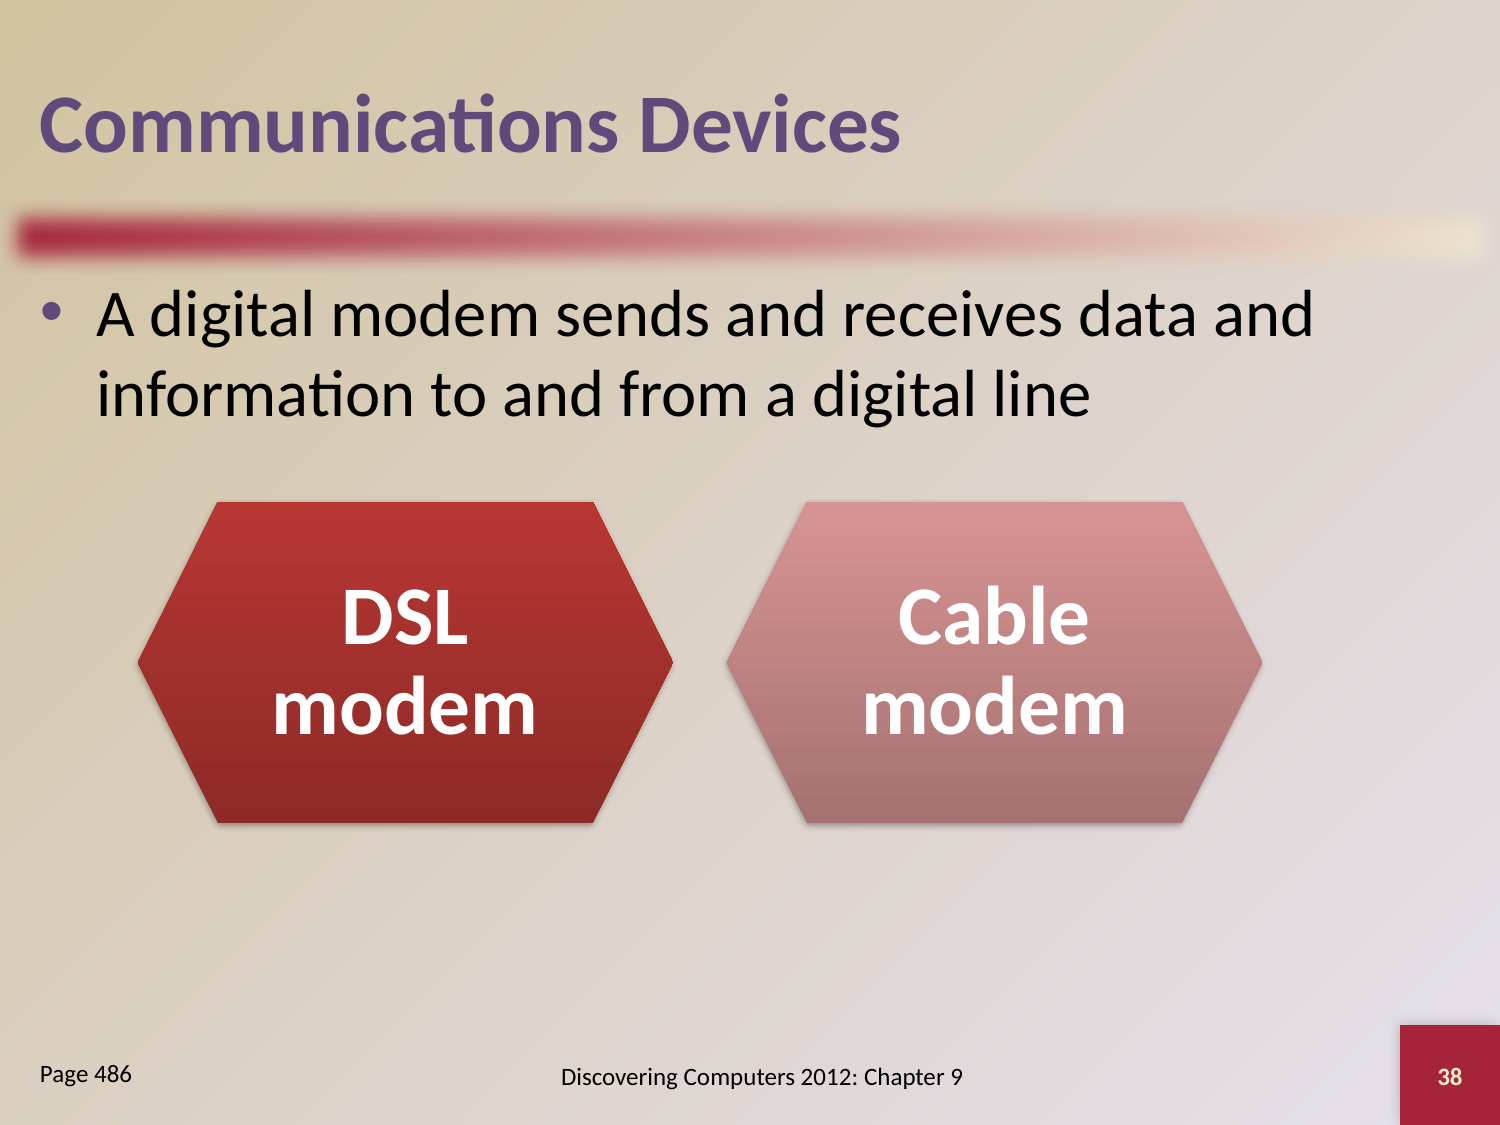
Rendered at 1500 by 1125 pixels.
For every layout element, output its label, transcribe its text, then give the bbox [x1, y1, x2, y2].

title Communications Devices [24, 24, 1475, 213]
list A digital modem sends and receives data and information to and from a digital line [24, 262, 1475, 1025]
footer Discovering Computers 2012: Chapter 9 [450, 1037, 1075, 1113]
list Page 486 [24, 1050, 300, 1125]
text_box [137, 399, 1263, 926]
slide_number 38 [1400, 1025, 1500, 1125]
